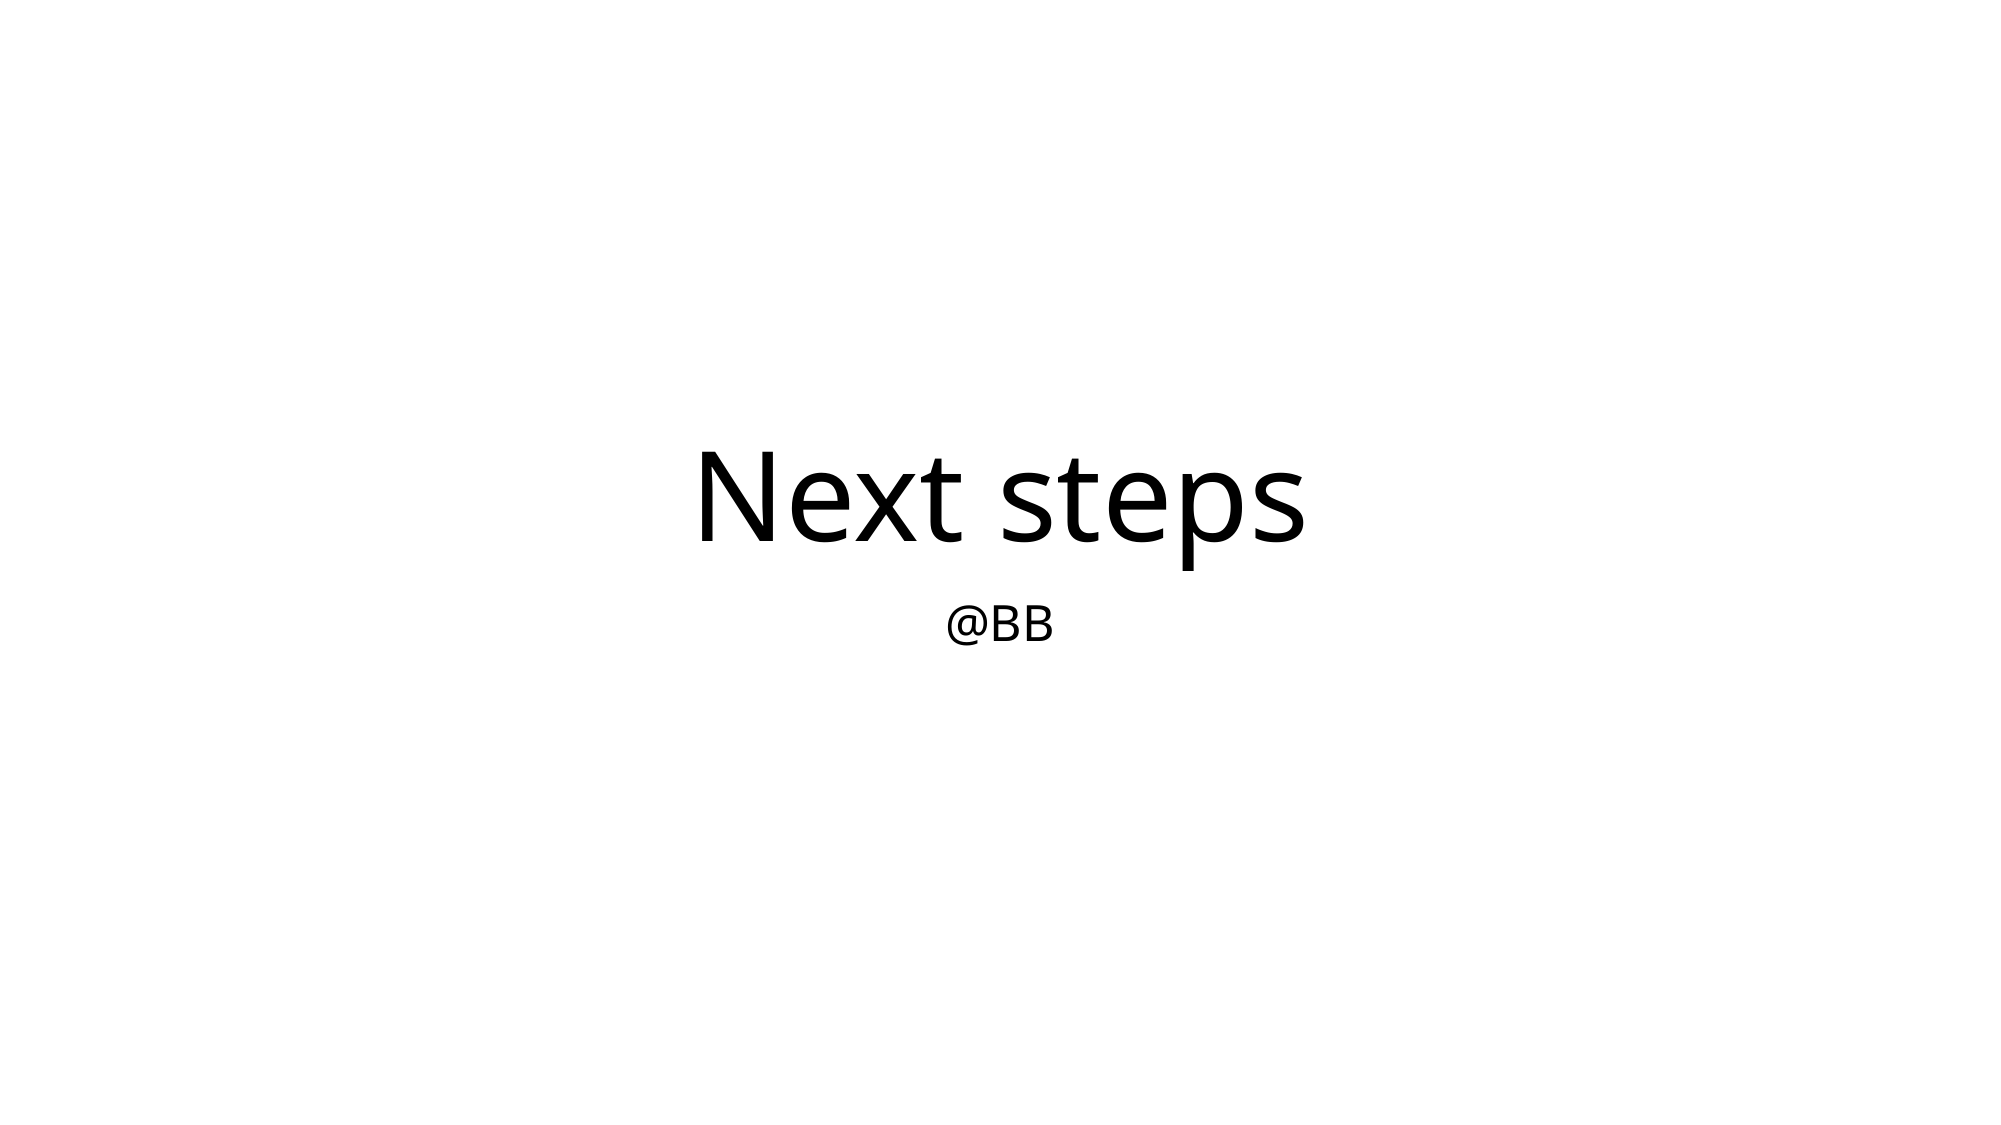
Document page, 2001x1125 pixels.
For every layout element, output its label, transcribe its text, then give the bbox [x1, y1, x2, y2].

title Next steps [249, 184, 1750, 576]
subtitle @BB [249, 590, 1750, 863]
